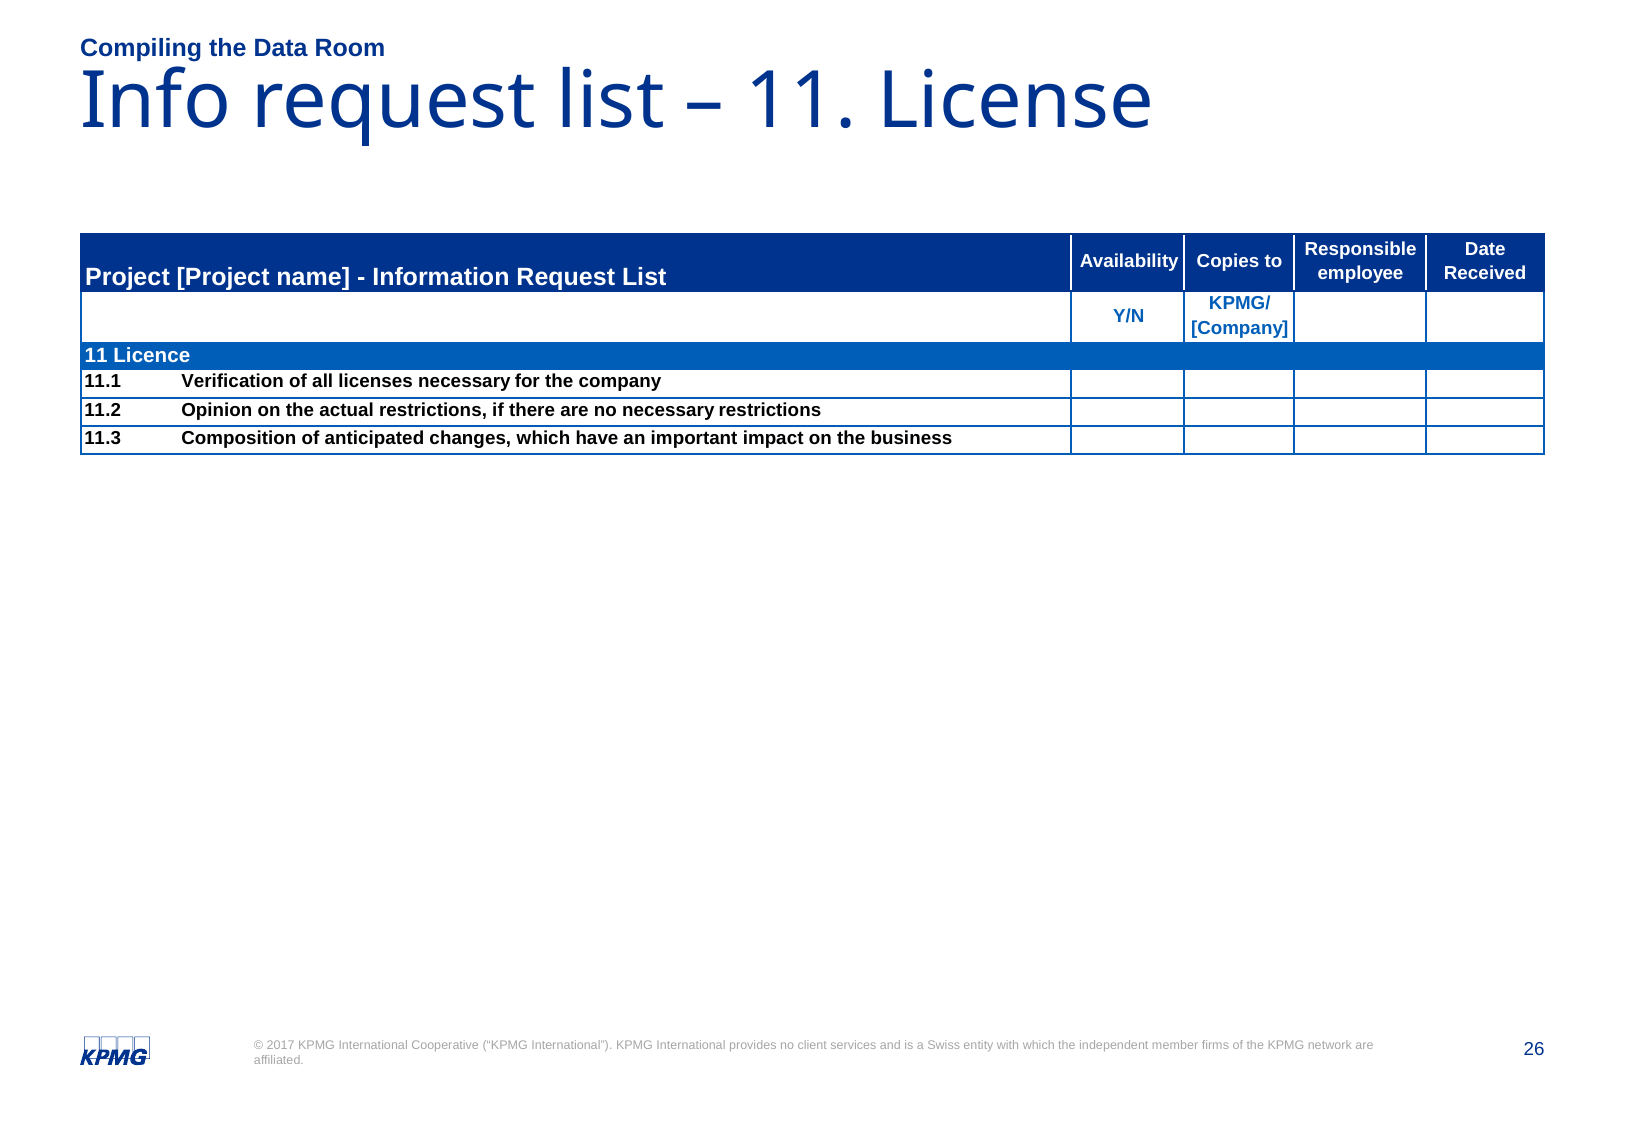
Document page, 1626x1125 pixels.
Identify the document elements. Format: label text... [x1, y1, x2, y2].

list Compiling the Data Room [80, 33, 1490, 62]
title Info request list – 11. License [80, 74, 1545, 193]
picture [79, 233, 1546, 456]
